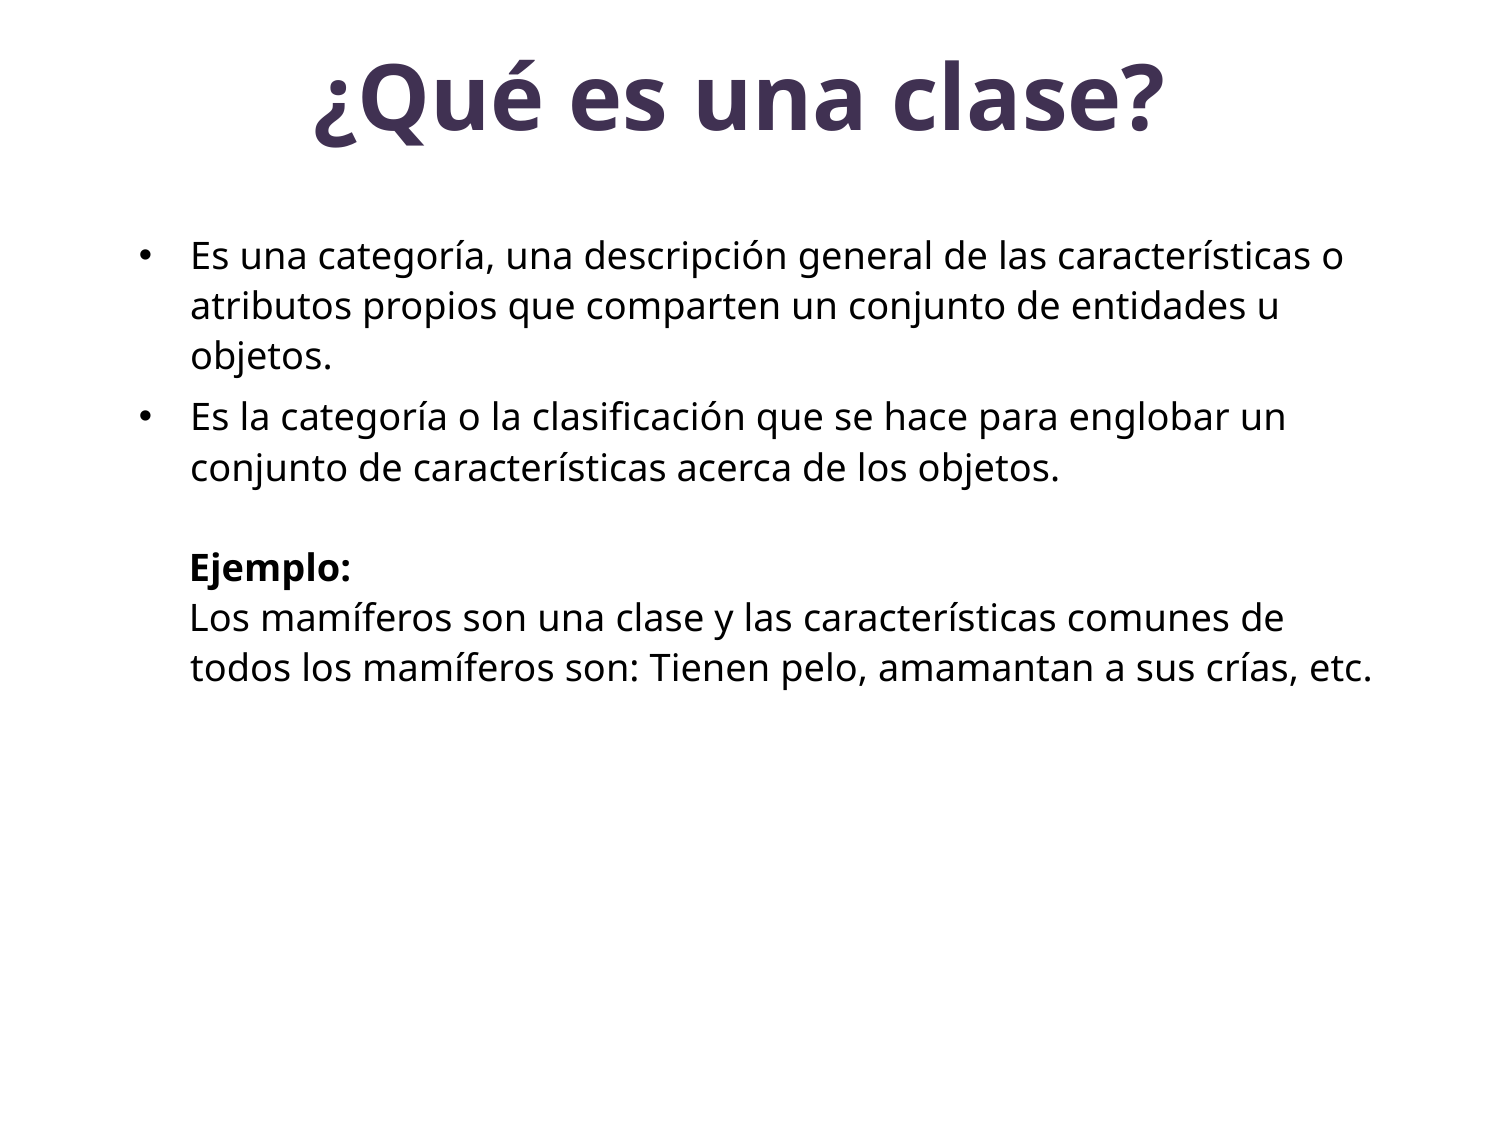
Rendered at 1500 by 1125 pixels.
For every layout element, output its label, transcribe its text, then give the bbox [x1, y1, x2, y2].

list Es una categoría, una descripción general de las características o atributos propios que comparten un conjunto de entidades u objetos. Es la categoría o la clasificación que se hace para englobar un conjunto de características acerca de los objetos. Ejemplo: Los mamíferos son una clase y las características comunes de todos los mamíferos son: Tienen pelo, amamantan a sus crías, etc. [123, 172, 1400, 740]
title ¿Qué es una clase? [151, 0, 1329, 172]
